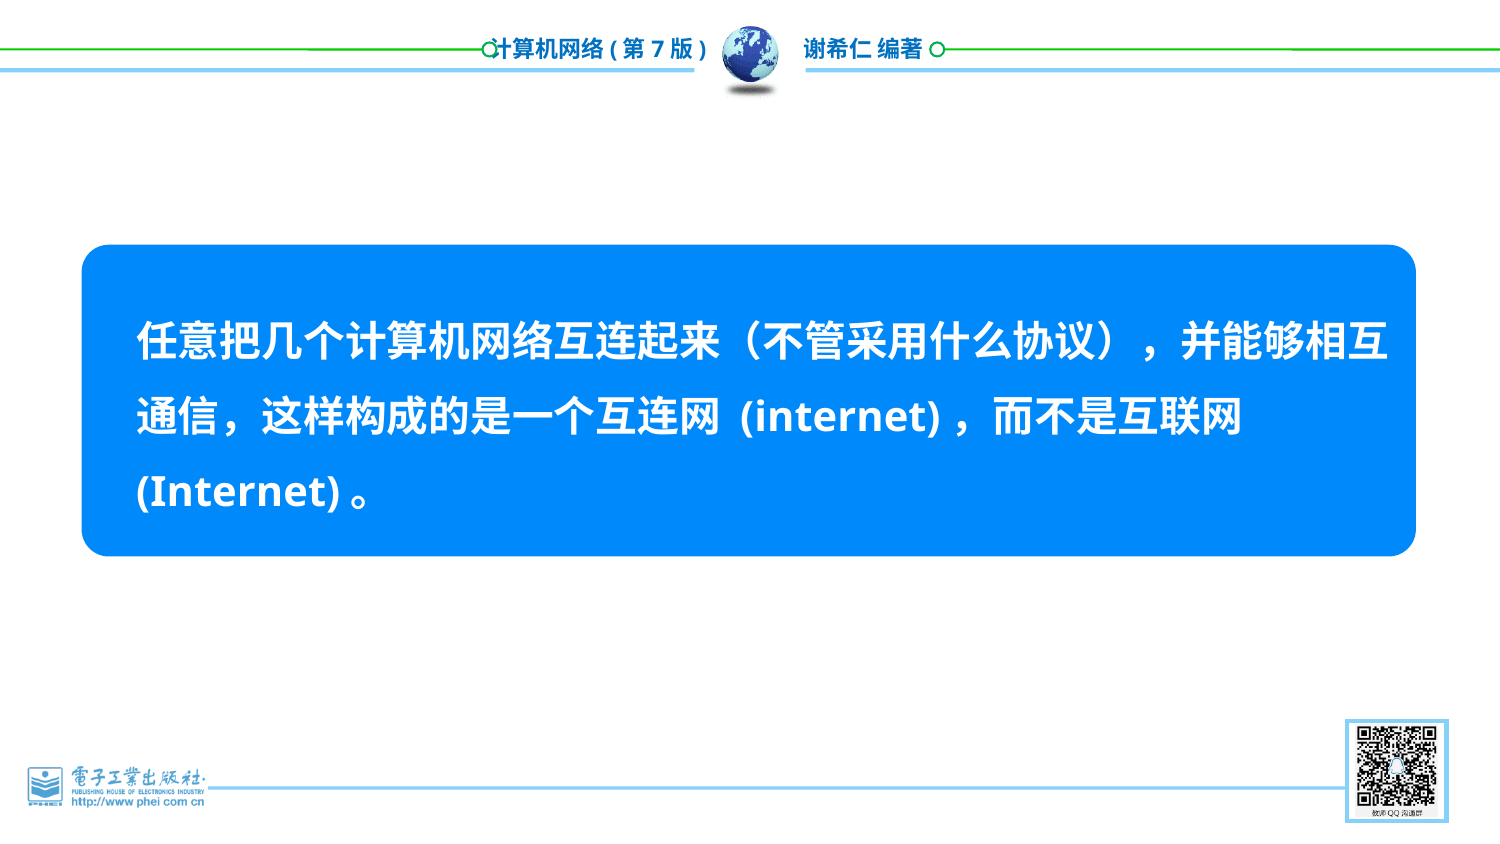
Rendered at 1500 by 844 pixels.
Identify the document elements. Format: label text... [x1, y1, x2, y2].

picture [23, 764, 208, 809]
picture [1355, 724, 1438, 817]
text_box [81, 244, 1416, 557]
text_box 任意把几个计算机网络互连起来（不管采用什么协议），并能够相互通信，这样构成的是一个互连网 (internet)，而不是互联网 (Internet)。 [121, 282, 1410, 522]
picture [720, 24, 780, 100]
